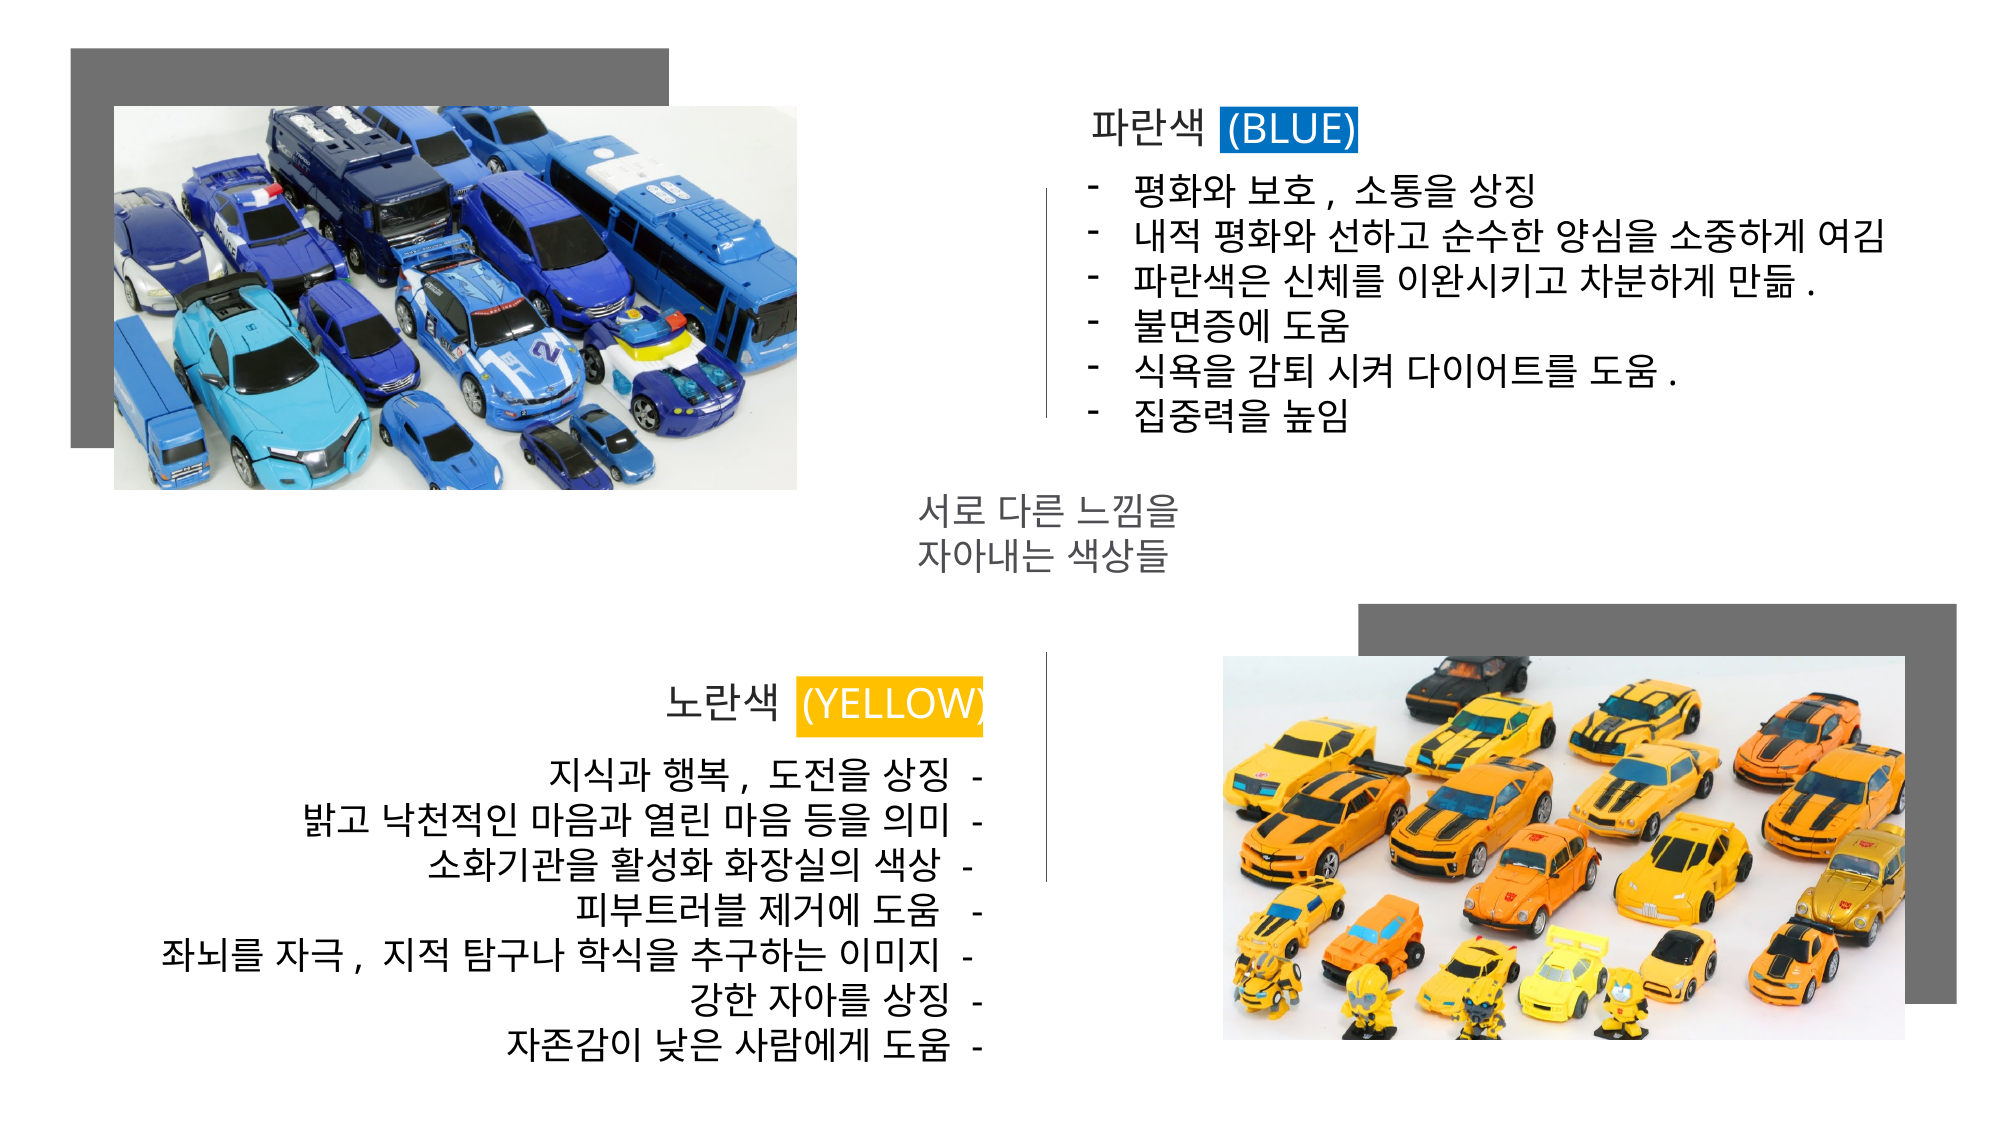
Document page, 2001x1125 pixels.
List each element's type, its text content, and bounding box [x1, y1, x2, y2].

picture [1223, 656, 1905, 1040]
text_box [892, 188, 1206, 883]
text_box 파란색 (BLUE) [1018, 94, 1429, 160]
text_box 지식과 행복, 도전을 상징 - 밝고 낙천적인 마음과 열린 마음 등을 의미 - 소화기관을 활성화 화장실의 색상 - 피부트러블 제거에 도움 - 좌뇌를 자극, 지적 탐구나 학식을 추구하는 이미지 - 강한 자아를 상징 - 자존감이 낮은 사람에게 도움 - [70, 744, 998, 1125]
text_box 평화와 보호, 소통을 상징 내적 평화와 선하고 순수한 양심을 소중하게 여김 파란색은 신체를 이완시키고 차분하게 만듦. 불면증에 도움 식욕을 감퇴 시켜 다이어트를 도움. 집중력을 높임 [1072, 160, 2000, 490]
picture [114, 106, 797, 490]
text_box [1357, 603, 1958, 1005]
text_box 노란색 (YELLOW) [621, 669, 892, 735]
text_box [69, 47, 670, 449]
